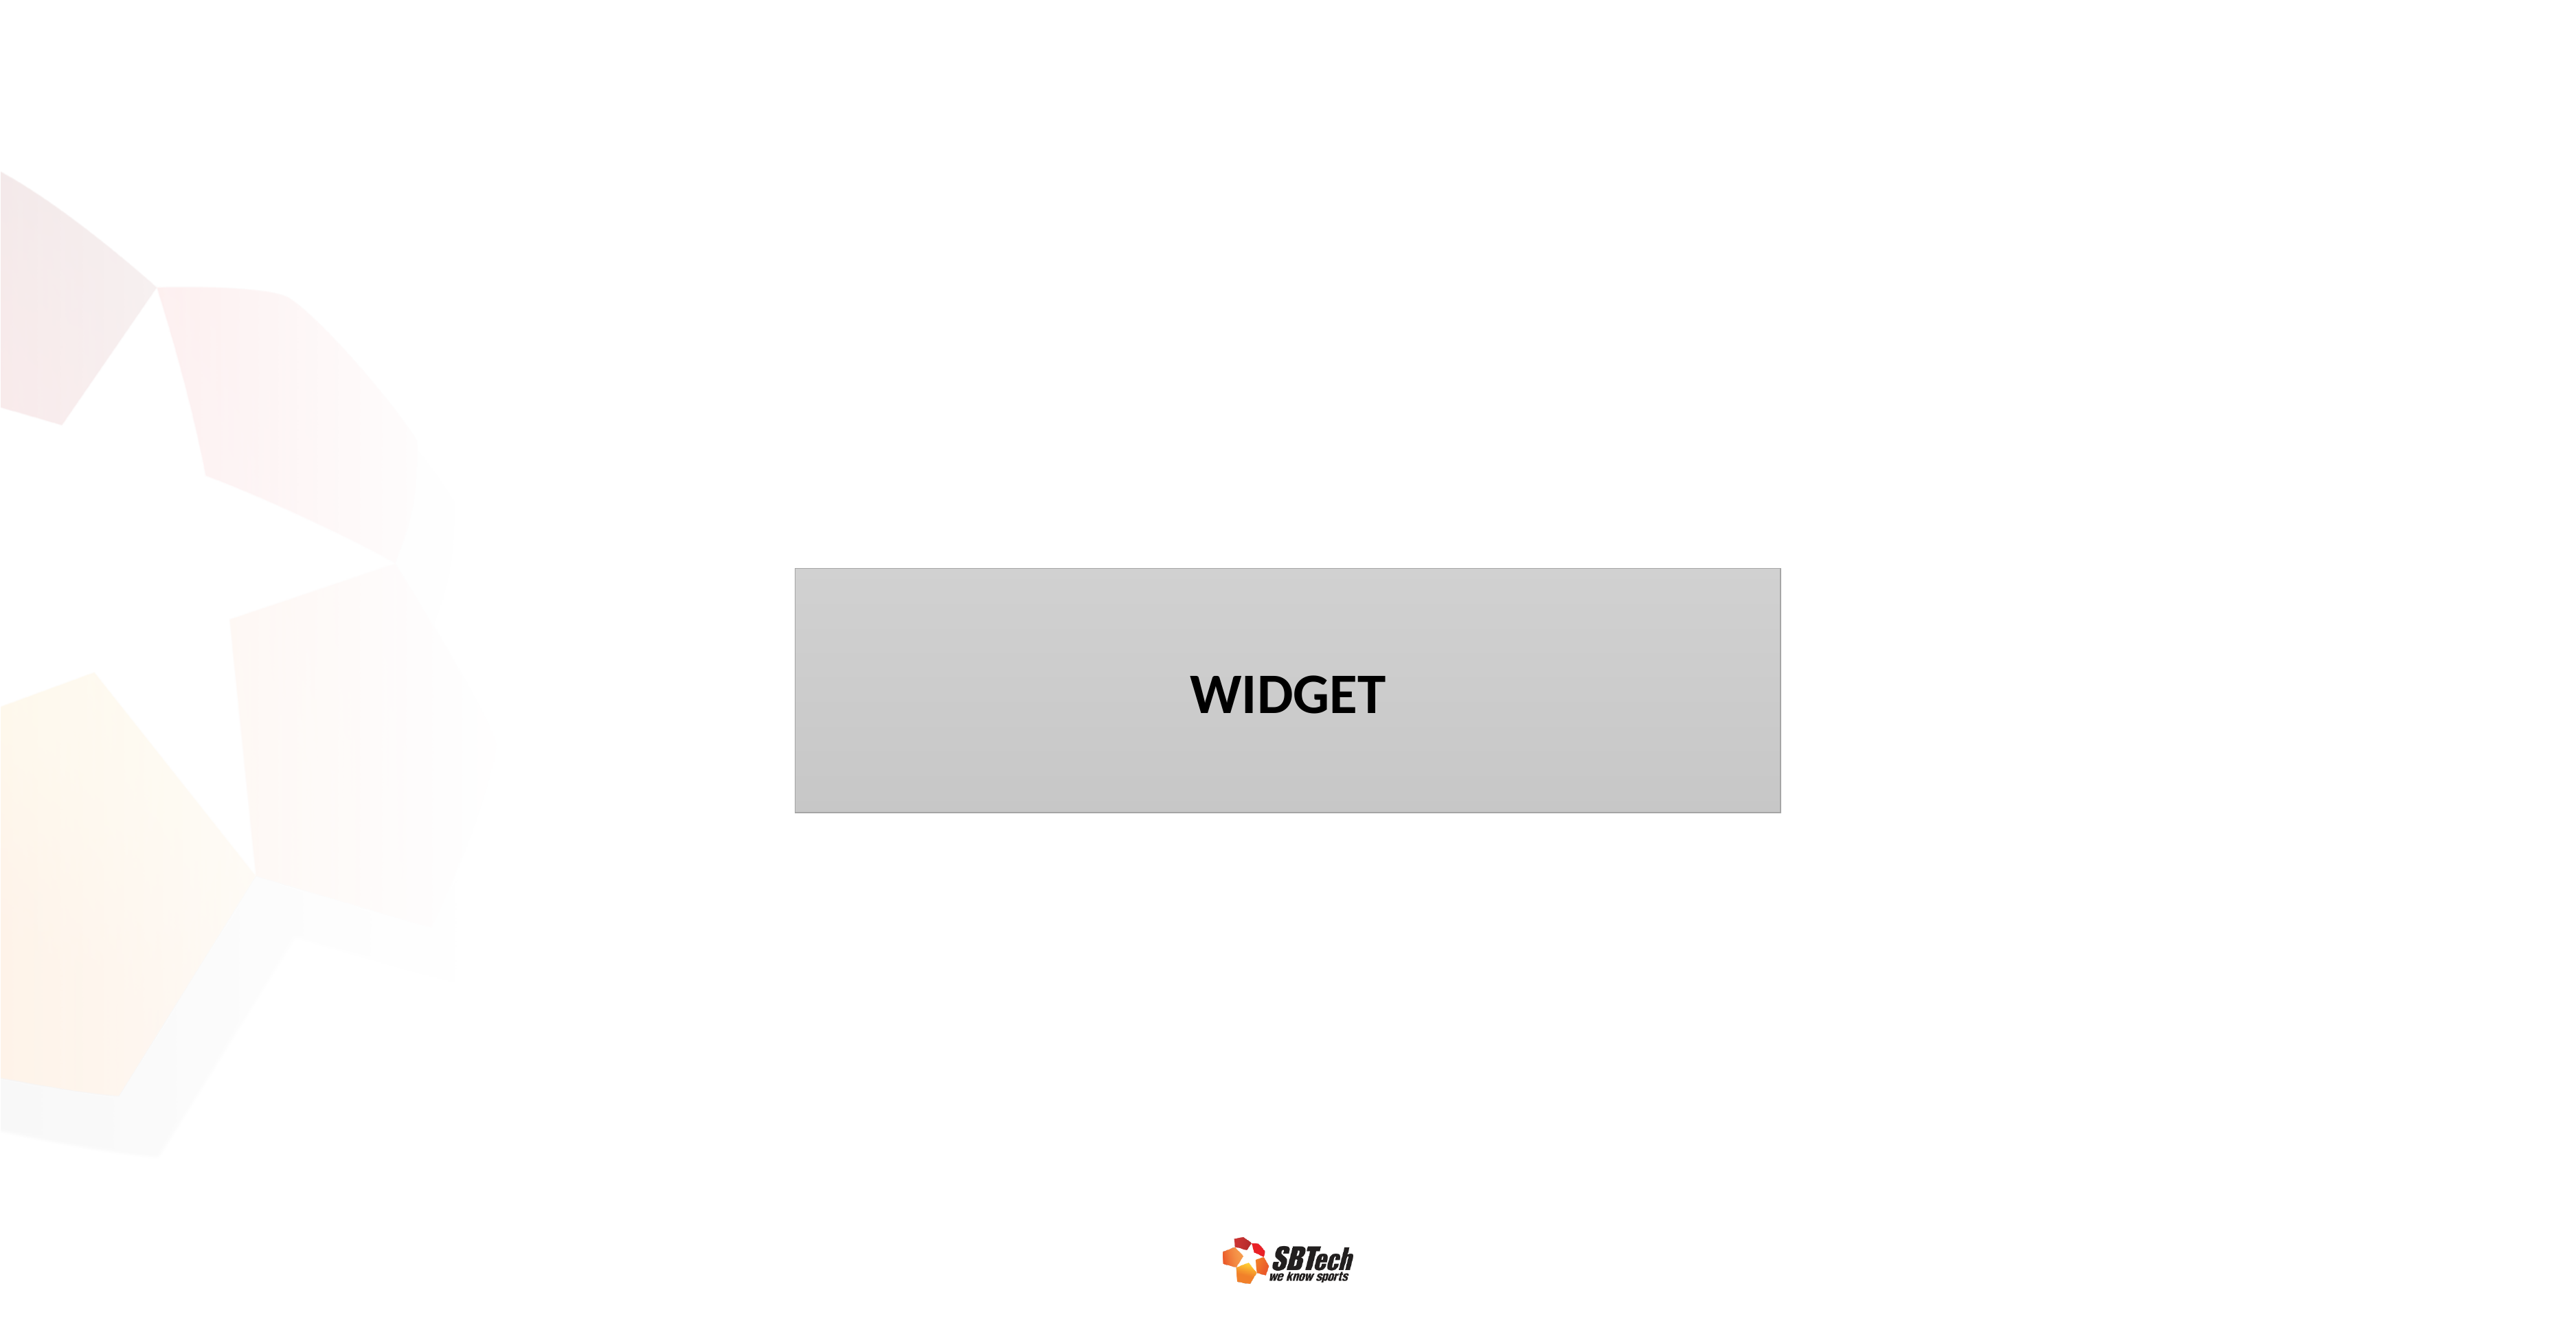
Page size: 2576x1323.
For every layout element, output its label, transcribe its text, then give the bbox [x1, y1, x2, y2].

picture [1223, 1237, 1353, 1284]
text_box WIDGET [795, 568, 1781, 813]
